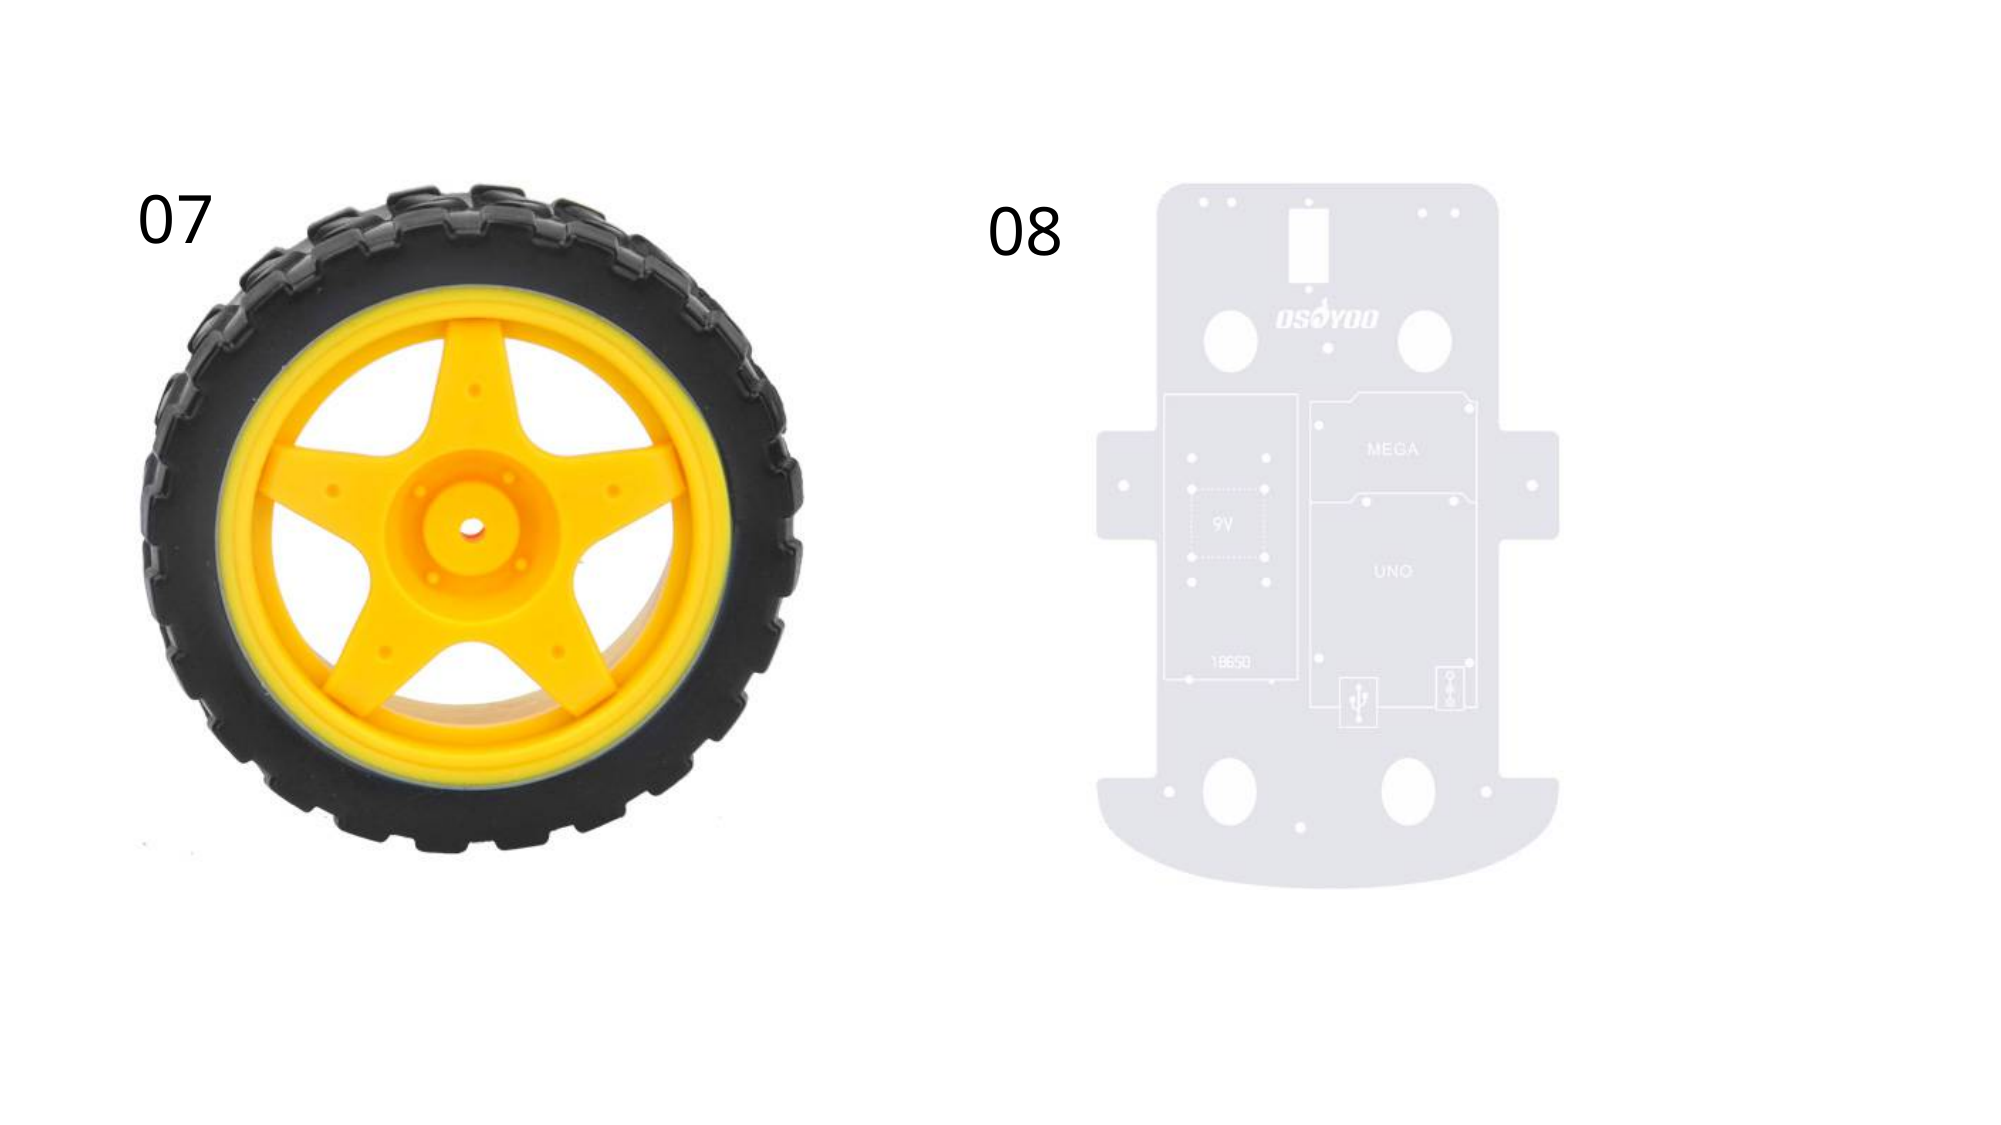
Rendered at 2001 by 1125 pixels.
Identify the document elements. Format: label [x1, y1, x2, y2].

text_box [973, 181, 1682, 890]
text_box [123, 169, 833, 879]
